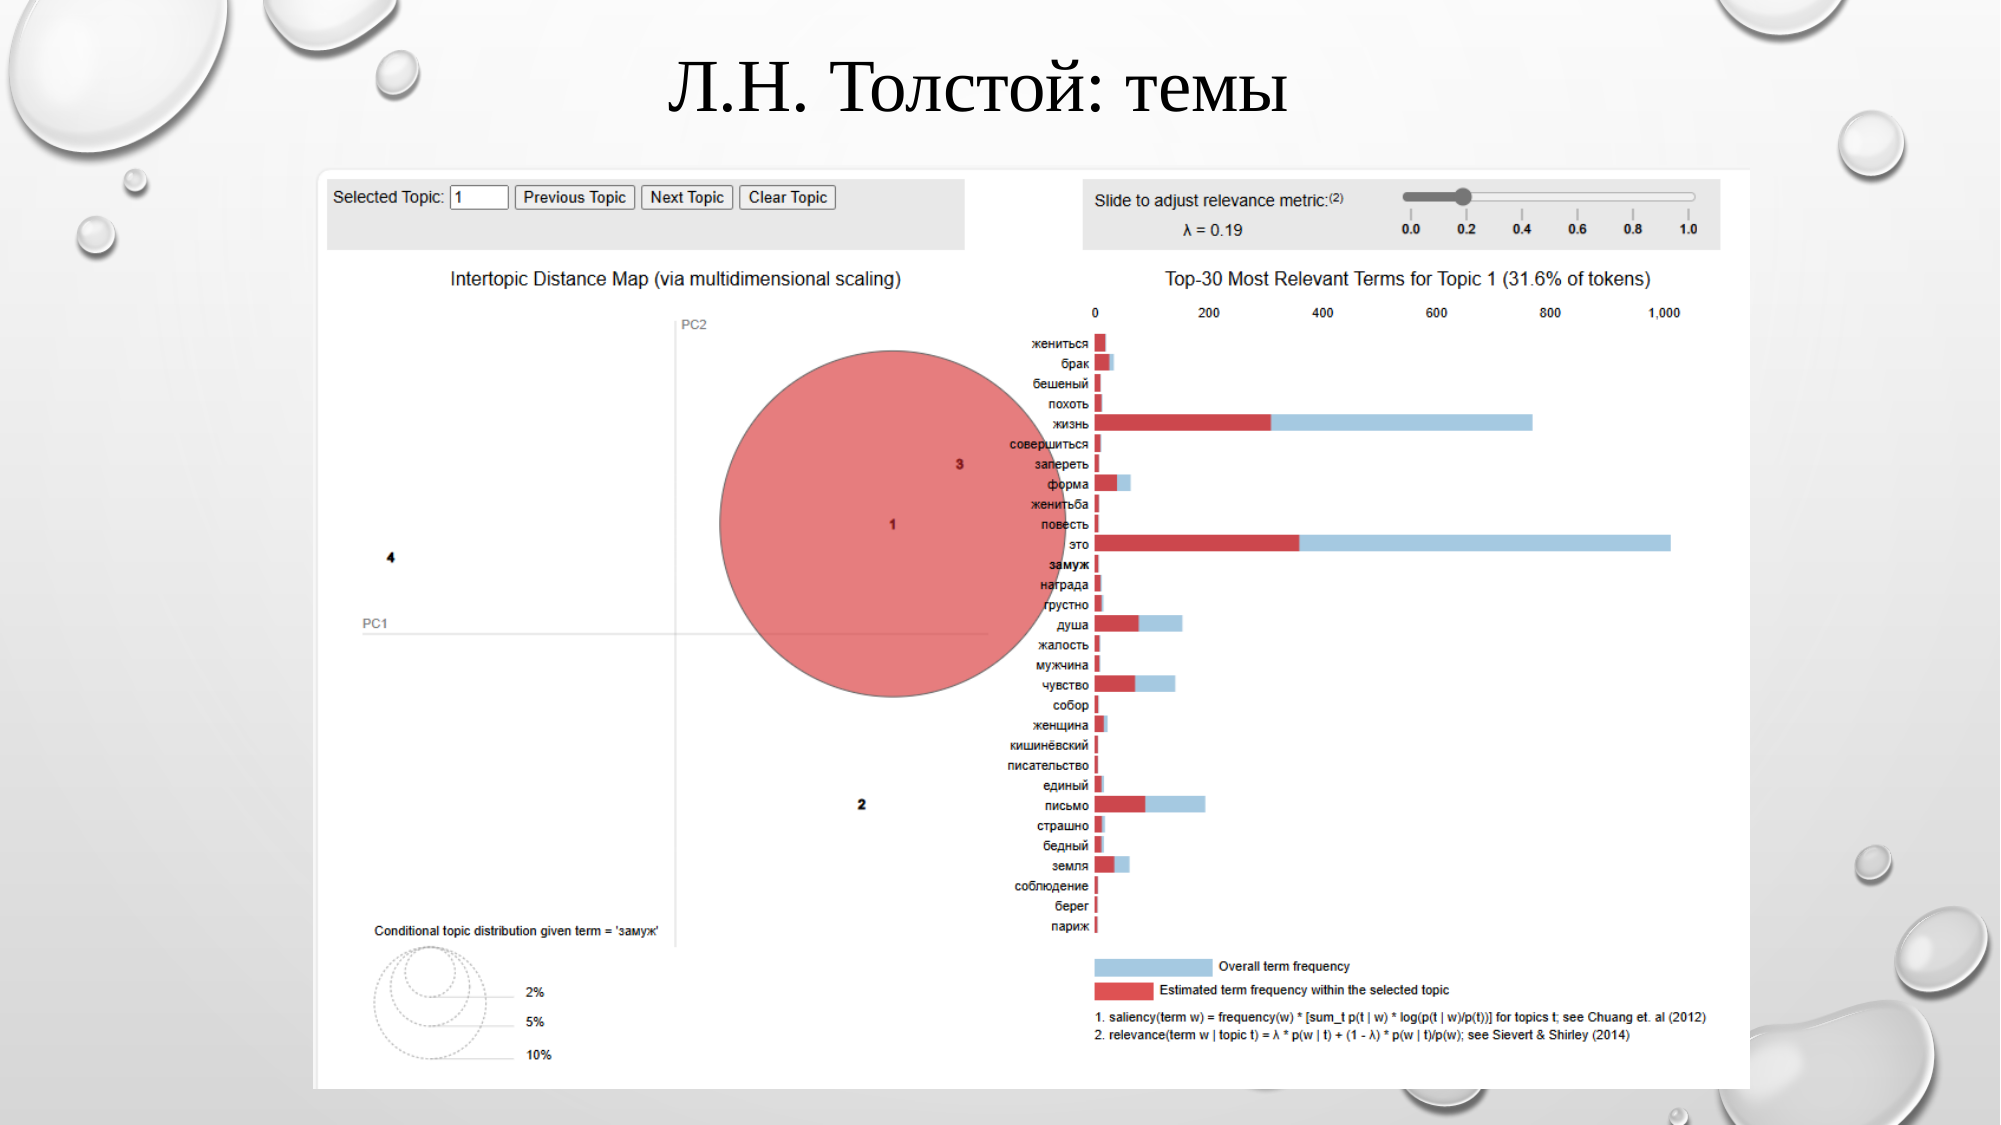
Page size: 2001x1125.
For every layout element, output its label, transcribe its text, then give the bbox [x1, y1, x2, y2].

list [313, 165, 1750, 1089]
picture [0, 0, 2000, 1125]
title Л.Н. Толстой: темы [128, 36, 1830, 137]
